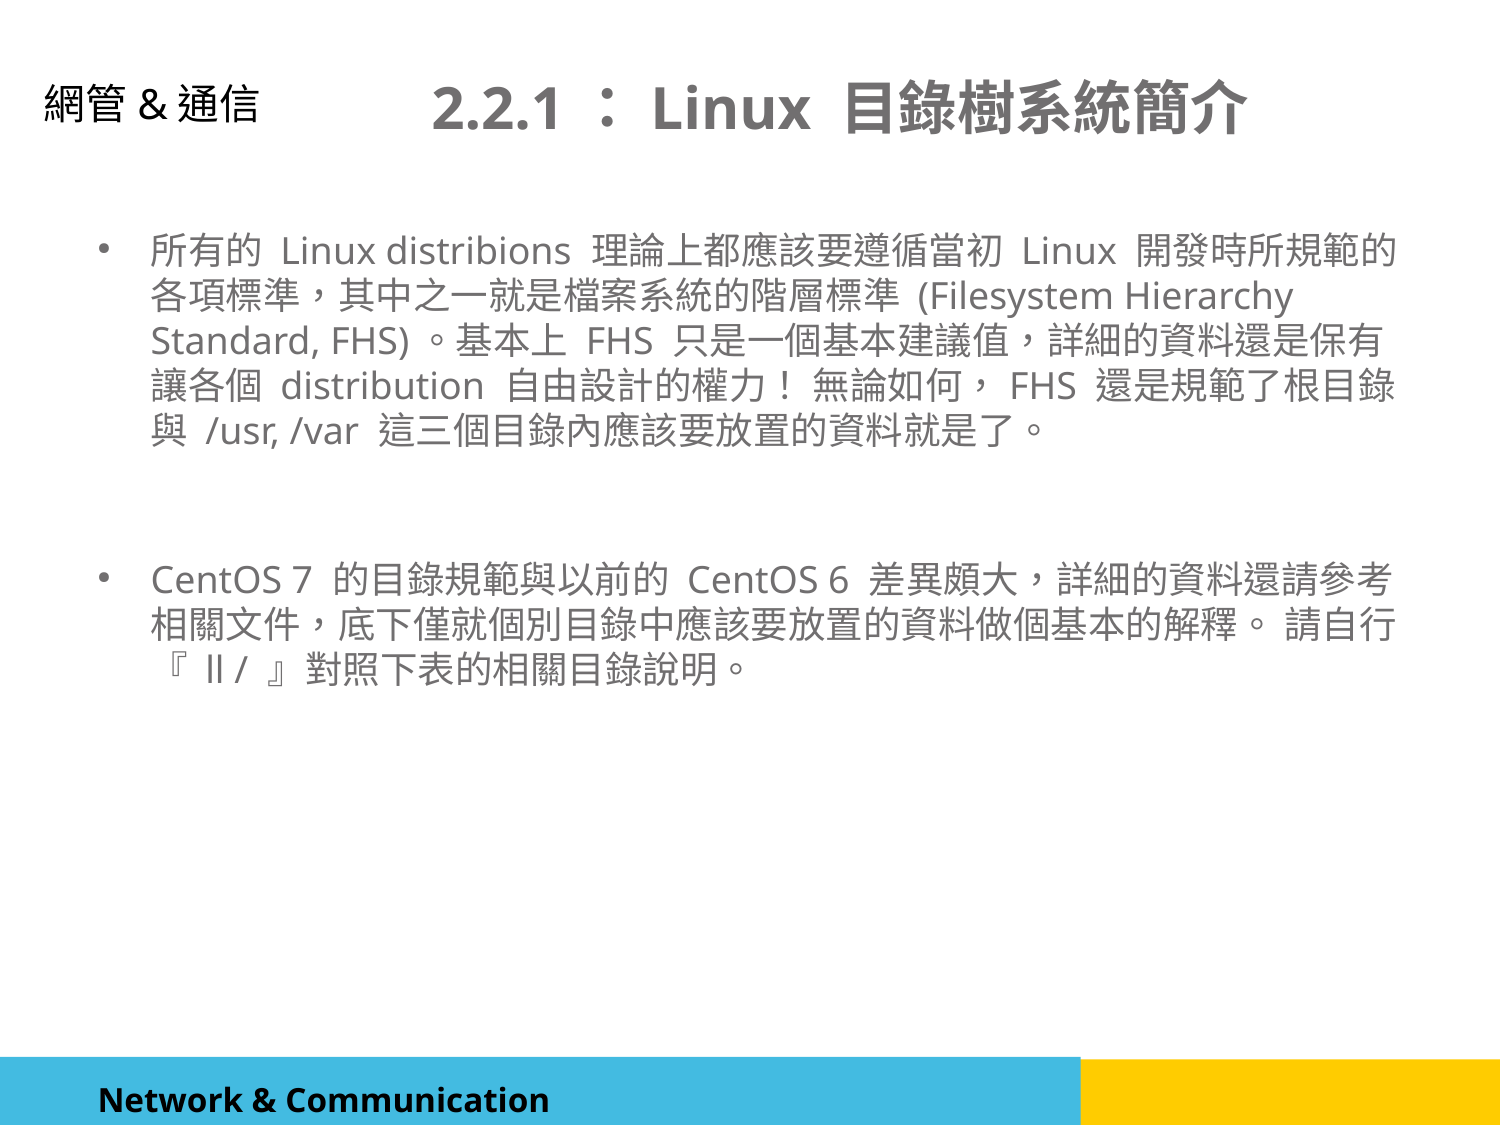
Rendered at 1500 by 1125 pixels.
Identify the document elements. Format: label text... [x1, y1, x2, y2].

title 2.2.1：Linux 目錄樹系統簡介 [431, 42, 1500, 171]
list 所有的 Linux distribions 理論上都應該要遵循當初 Linux 開發時所規範的各項標準，其中之一就是檔案系統的階層標準 (Filesystem Hierarchy Standard, FHS)。基本上 FHS 只是一個基本建議值，詳細的資料還是保有讓各個 distribution 自由設計的權力！ 無論如何，FHS 還是規範了根目錄與 /usr, /var 這三個目錄內應該要放置的資料就是了。 CentOS 7 的目錄規範與以前的 CentOS 6 差異頗大，詳細的資料還請參考相關文件，底下僅就個別目錄中應該要放置的資料做個基本的解釋。 請自行『 ll / 』對照下表的相關目錄說明。 [64, 219, 1415, 963]
